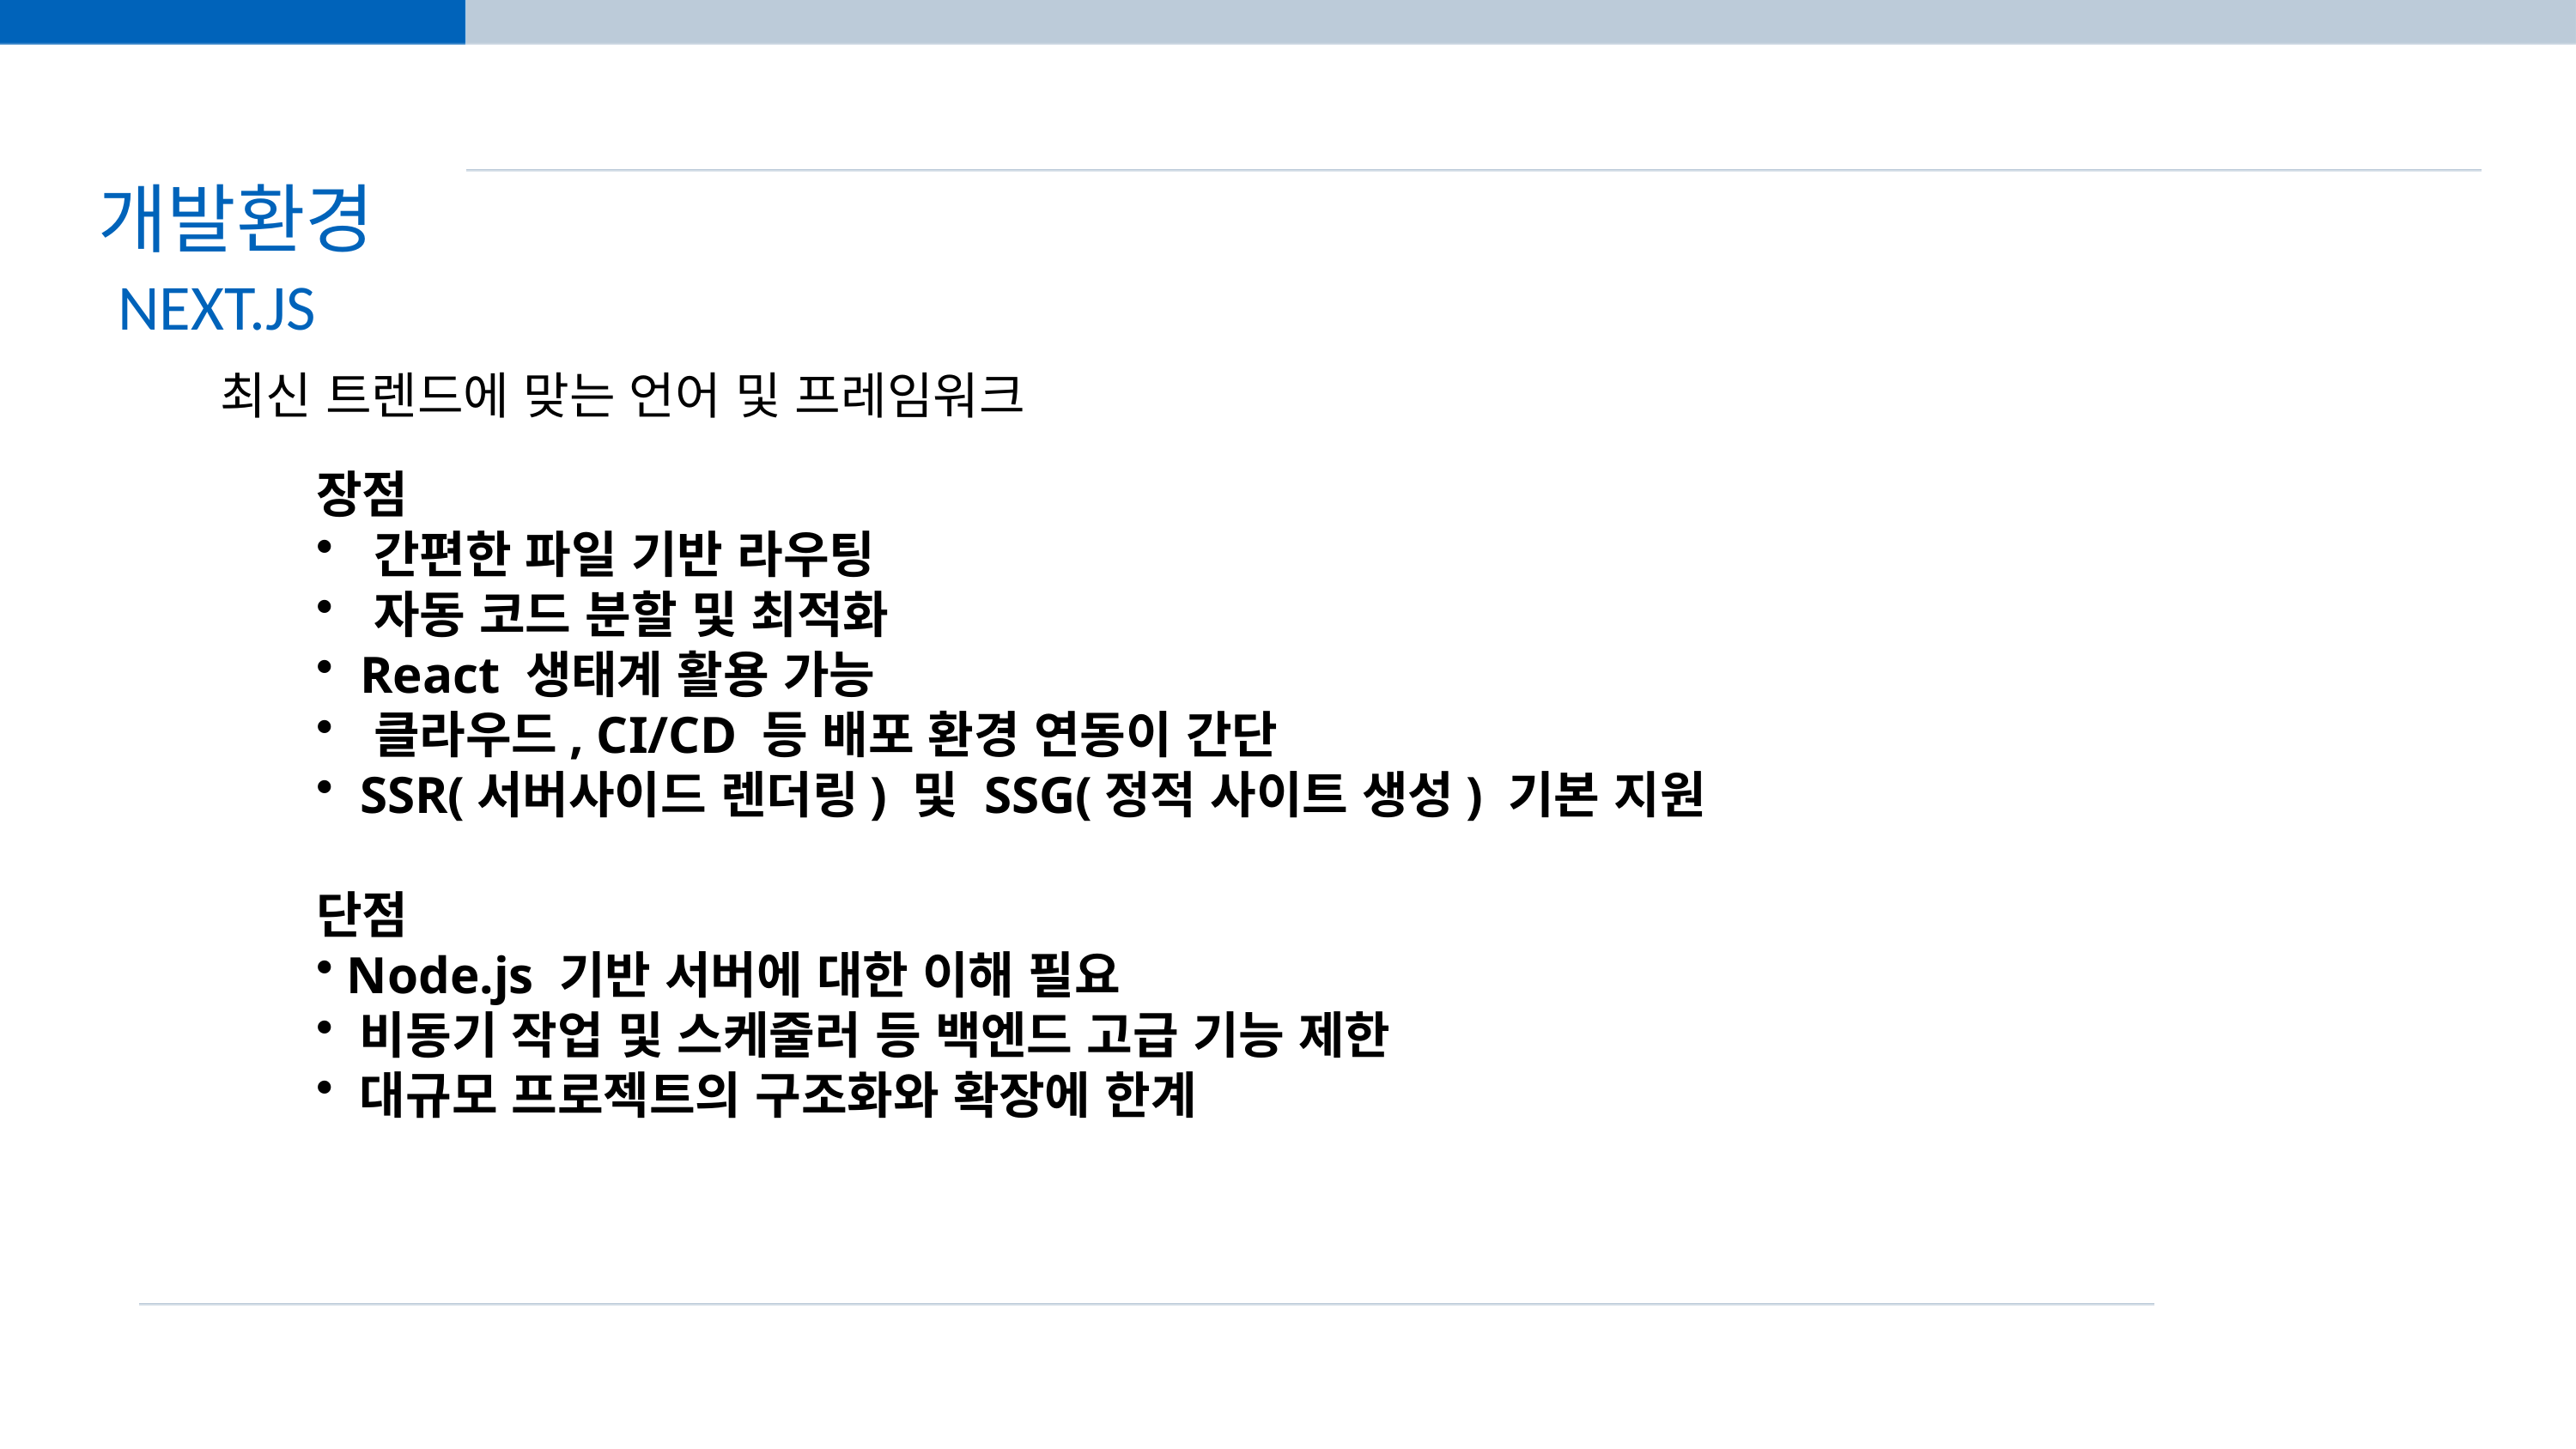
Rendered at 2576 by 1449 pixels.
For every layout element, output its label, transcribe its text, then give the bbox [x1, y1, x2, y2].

text_box 개발환경 [98, 175, 683, 281]
picture [0, 0, 2576, 45]
text_box 최신 트렌드에 맞는 언어 및 프레임워크 [220, 355, 2240, 415]
picture [139, 1303, 2154, 1307]
text_box NEXT.JS [118, 281, 2138, 343]
picture [466, 169, 2482, 173]
text_box 장점 간편한 파일 기반 라우팅 자동 코드 분할 및 최적화 React 생태계 활용 가능 클라우드, CI/CD 등 배포 환경 연동이 간단 SSR(서버사이드 렌더링) 및 SSG(정적 사이트 생성) 기본 지원 단점 Node.js 기반 서버에 대한 이해 필요 비동기 작업 및 스케줄러 등 백엔드 고급 기능 제한 대규모 프로젝트의 구조화와 확장에 한계 [303, 456, 1746, 1131]
